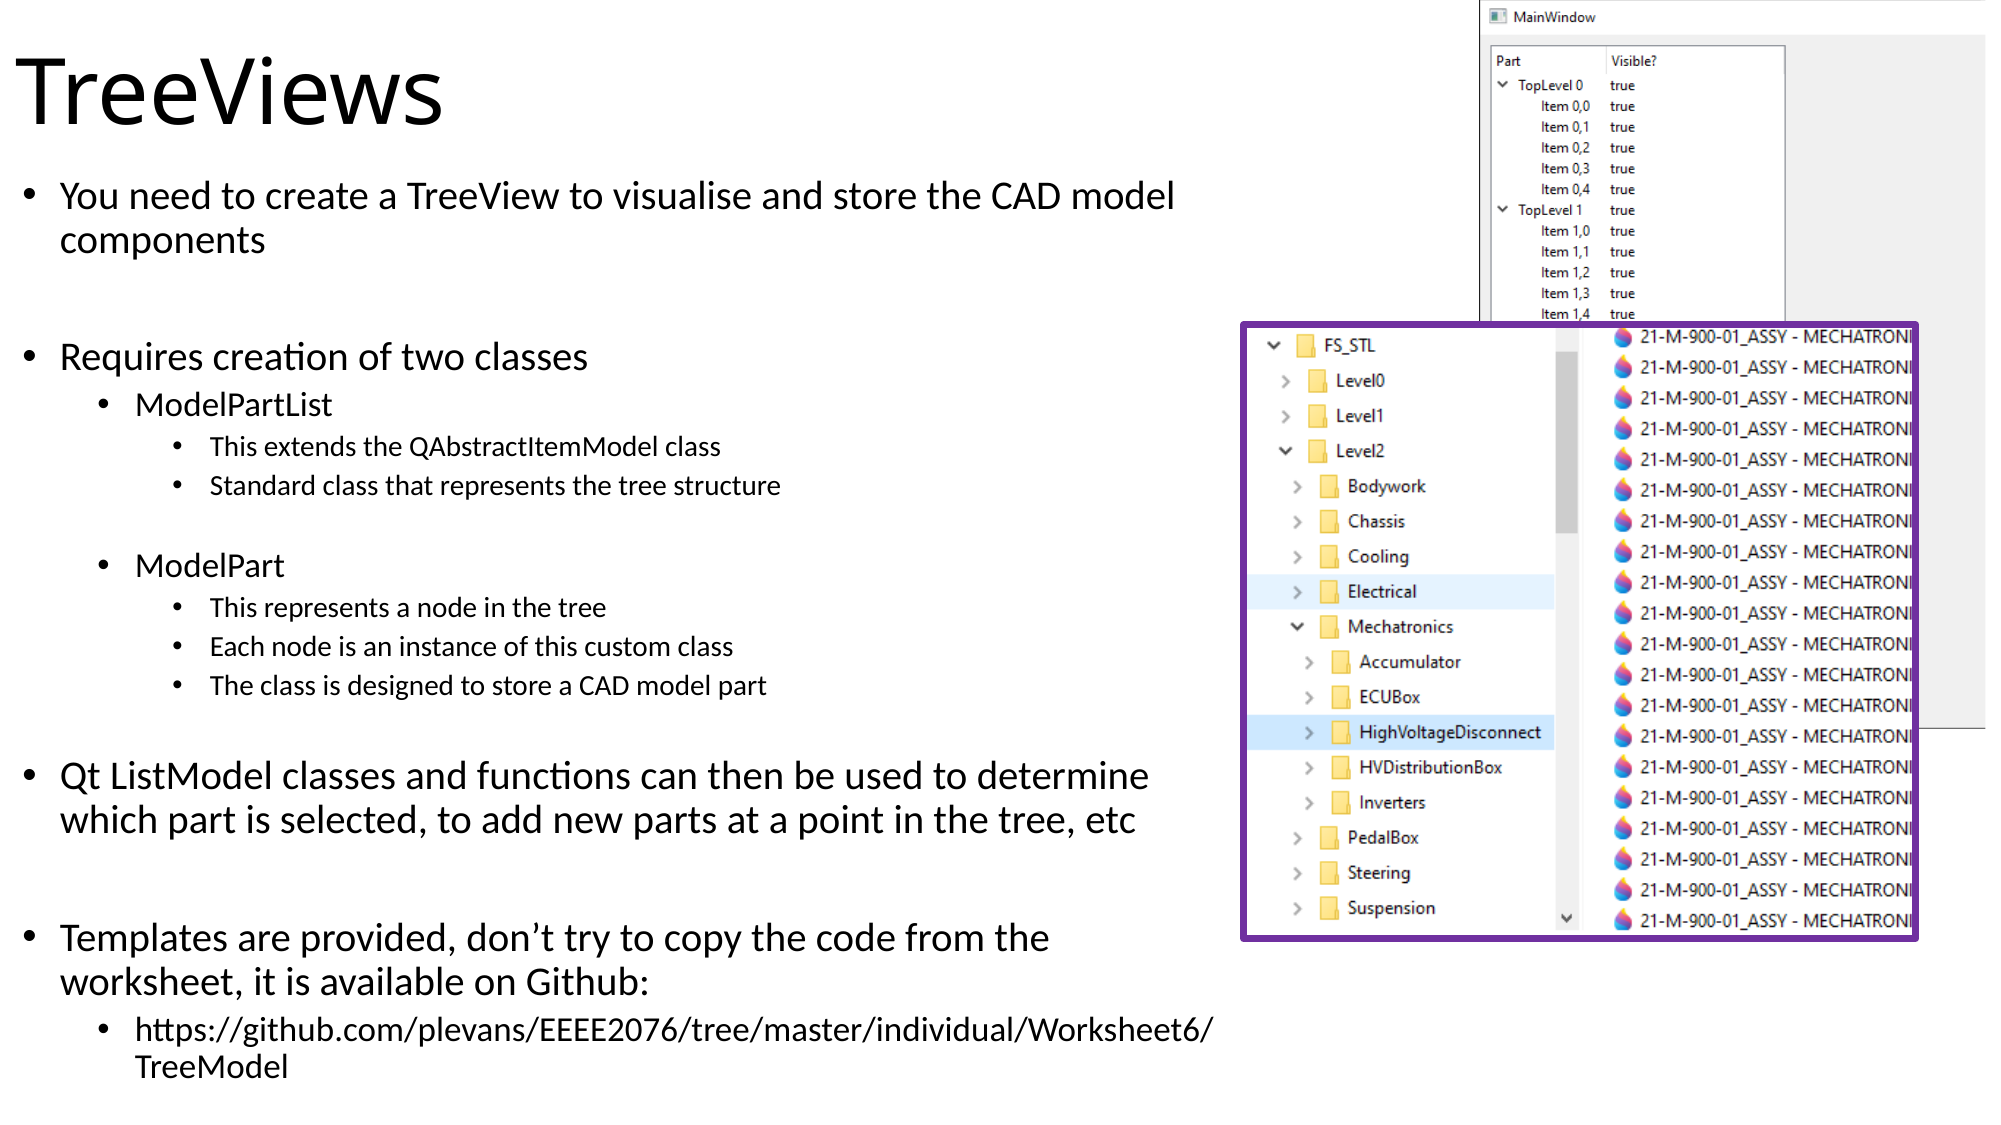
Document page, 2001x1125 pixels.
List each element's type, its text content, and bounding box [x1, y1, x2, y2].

picture [1246, 328, 1913, 936]
text_box You need to create a TreeView to visualise and store the CAD model components Requires creation of two classes ModelPartList This extends the QAbstractItemModel class Standard class that represents the tree structure ModelPart This represents a node in the tree Each node is an instance of this custom class The class is designed to store a CAD model part Qt ListModel classes and functions can then be used to determine which part is selected, to add new parts at a point in the tree, etc Templates are provided, don’t try to copy the code from the worksheet, it is available on Github: https://github.com/plevans/EEEE2076/tree/master/individual/Worksheet6/TreeModel [7, 166, 1247, 1097]
title TreeViews [0, 3, 1479, 187]
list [1479, 0, 1986, 729]
